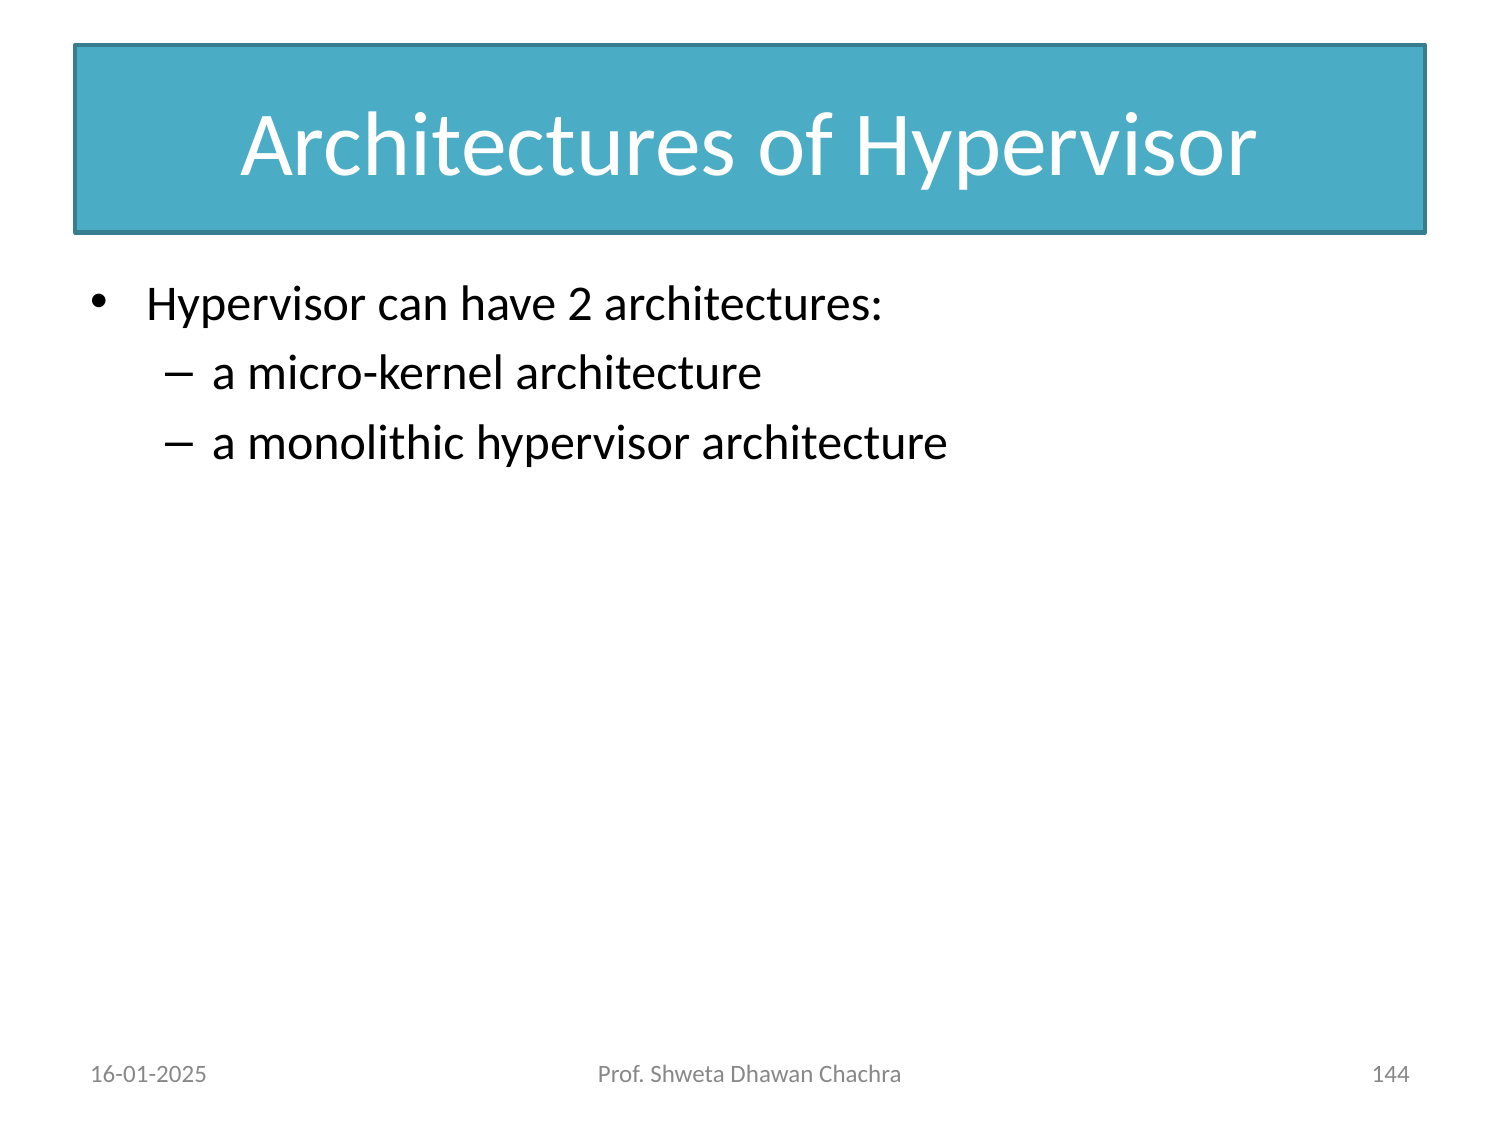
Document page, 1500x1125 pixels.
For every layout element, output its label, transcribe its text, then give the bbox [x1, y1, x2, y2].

list Hypervisor can have 2 architectures: a micro-kernel architecture a monolithic hypervisor architecture [75, 262, 1425, 1005]
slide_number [75, 1042, 425, 1103]
title Architectures of Hypervisor [75, 45, 1425, 233]
slide_number ‹#› [1074, 1042, 1425, 1103]
footer Prof. Shweta Dhawan Chachra [512, 1042, 988, 1103]
